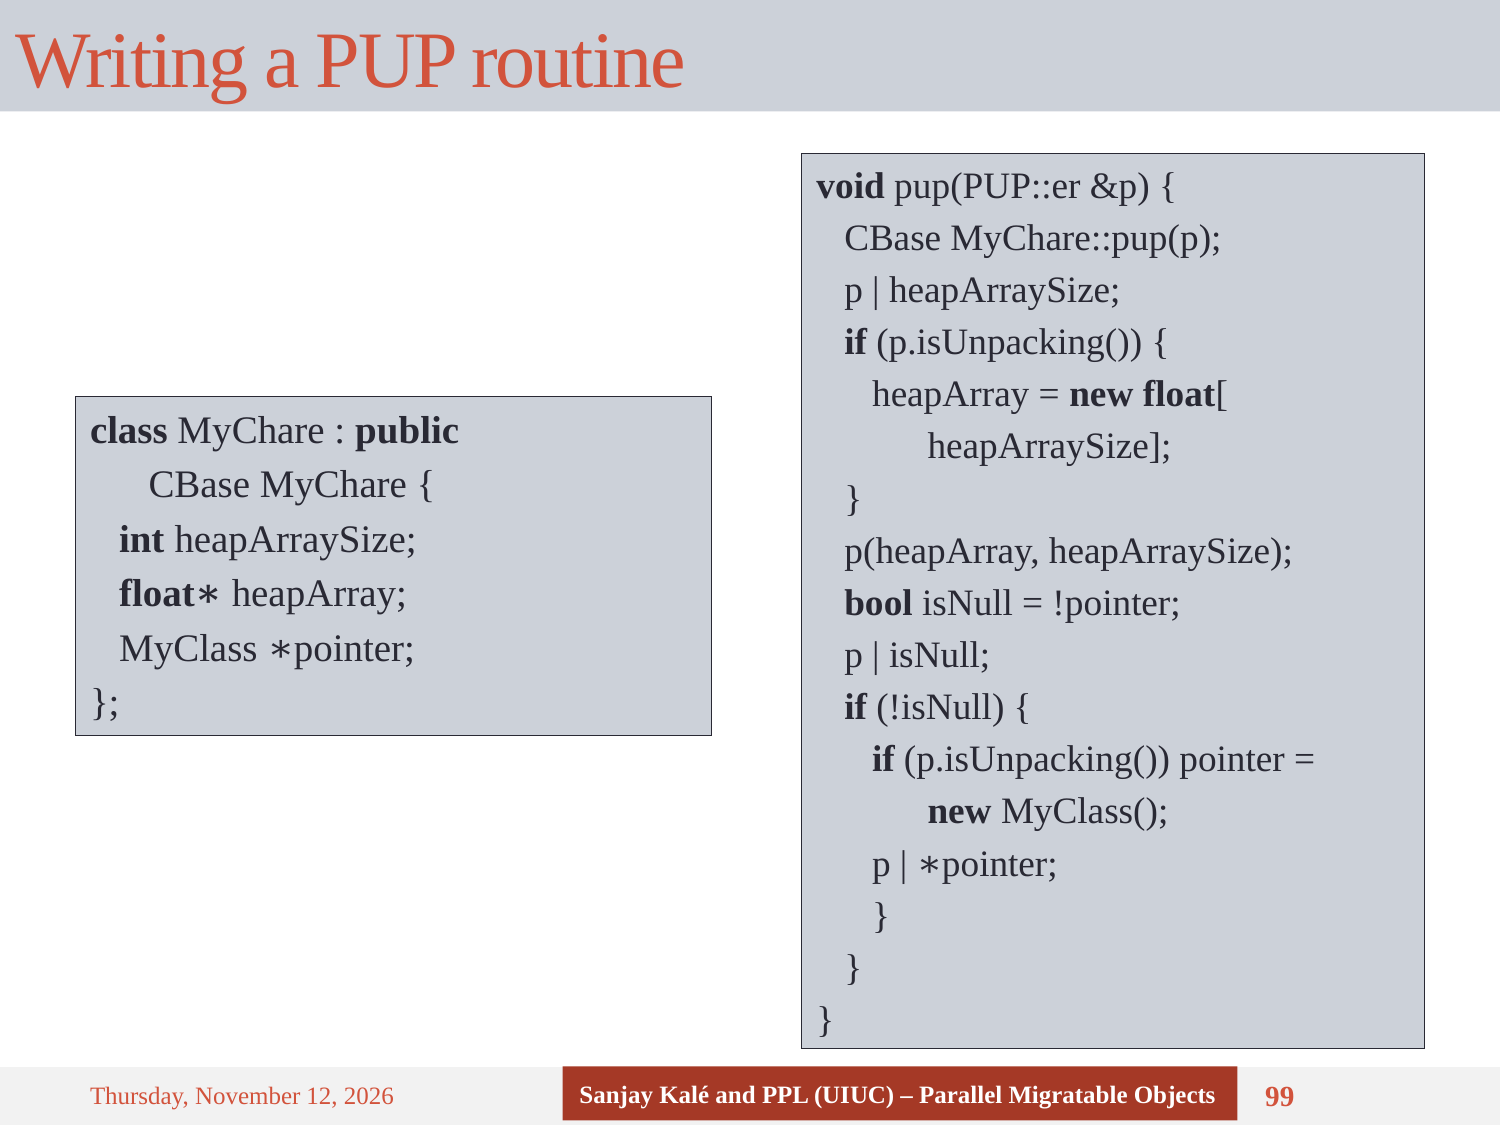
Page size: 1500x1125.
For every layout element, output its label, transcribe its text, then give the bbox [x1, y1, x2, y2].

title Writing a PUP routine [0, 0, 1500, 112]
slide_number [75, 1067, 550, 1122]
slide_number 99 [1250, 1067, 1425, 1122]
list void pup(PUP::er &p) { CBase MyChare::pup(p); p | heapArraySize; if (p.isUnpacking()) { heapArray = new float[ heapArraySize]; } p(heapArray, heapArraySize); bool isNull = !pointer; p | isNull; if (!isNull) { if (p.isUnpacking()) pointer = new MyClass(); p | ∗pointer; } } } [801, 153, 1425, 1049]
list class MyChare : public CBase MyChare { int heapArraySize; float∗ heapArray; MyClass ∗pointer; }; [75, 396, 712, 736]
footer Sanjay Kalé and PPL (UIUC) – Parallel Migratable Objects [562, 1066, 1238, 1121]
